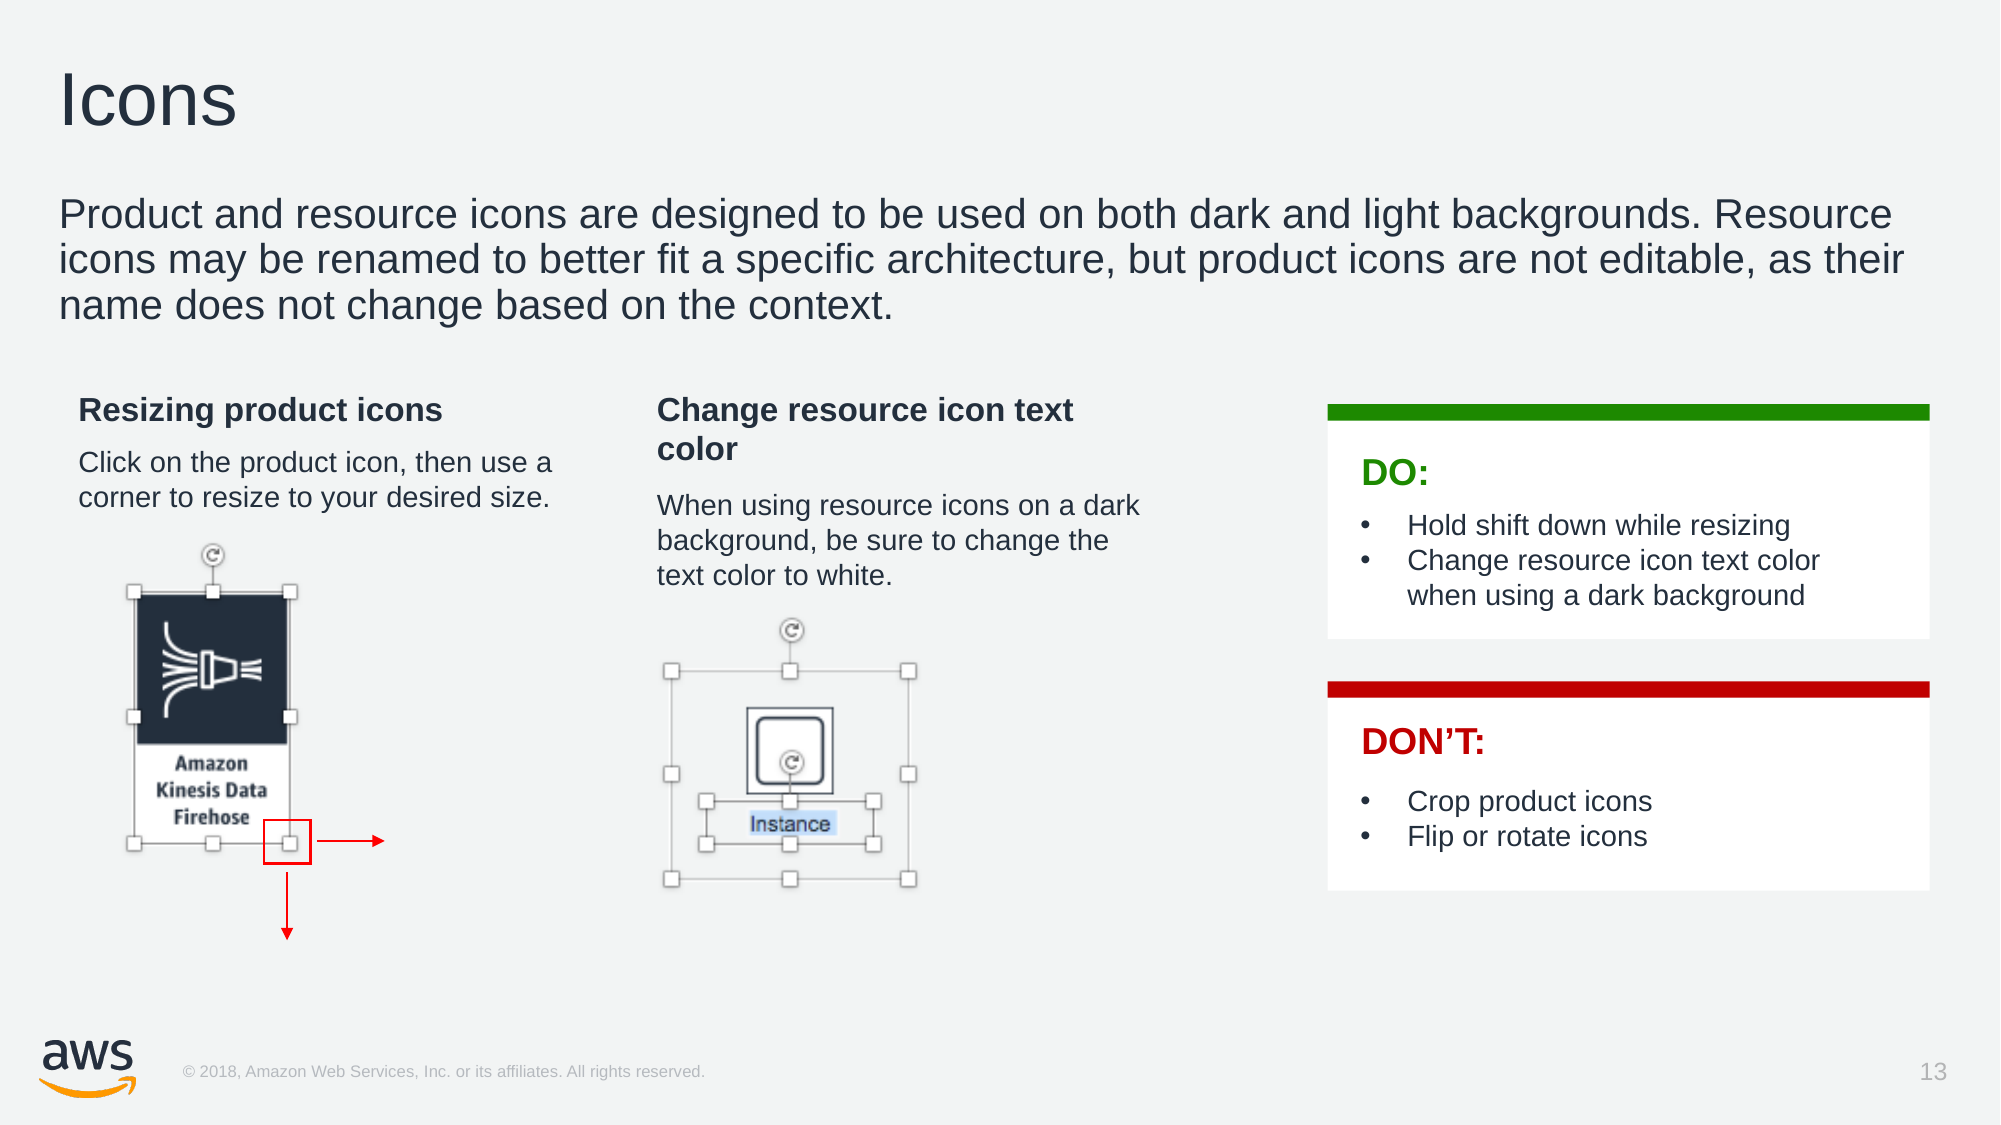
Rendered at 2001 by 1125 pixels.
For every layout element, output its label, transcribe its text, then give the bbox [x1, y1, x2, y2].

text_box DO: [1346, 440, 1855, 499]
list Product and resource icons are designed to be used on both dark and light backgrounds. Resource icons may be renamed to better fit a specific architecture, but product icons are not editable, as their name does not change based on the context. [43, 185, 1963, 361]
text_box When using resource icons on a dark background, be sure to change the text color to white. [642, 478, 1174, 599]
text_box Change resource icon text color [642, 380, 1174, 475]
text_box [1327, 680, 1931, 699]
text_box DON’T: [1346, 709, 1855, 770]
text_box [1327, 403, 1931, 422]
text_box [1327, 422, 1931, 640]
picture [110, 529, 326, 878]
picture [642, 591, 939, 931]
text_box Crop product icons Flip or rotate icons [1345, 774, 1900, 860]
text_box Resizing product icons [63, 380, 595, 435]
slide_number 13 [1512, 1040, 1963, 1101]
text_box Hold shift down while resizing Change resource icon text color when using a dark background [1345, 499, 1900, 619]
text_box Click on the product icon, then use a corner to resize to your desired size. [63, 435, 595, 521]
picture [39, 1040, 136, 1098]
text_box [1327, 699, 1931, 892]
title Icons [43, 52, 1963, 150]
